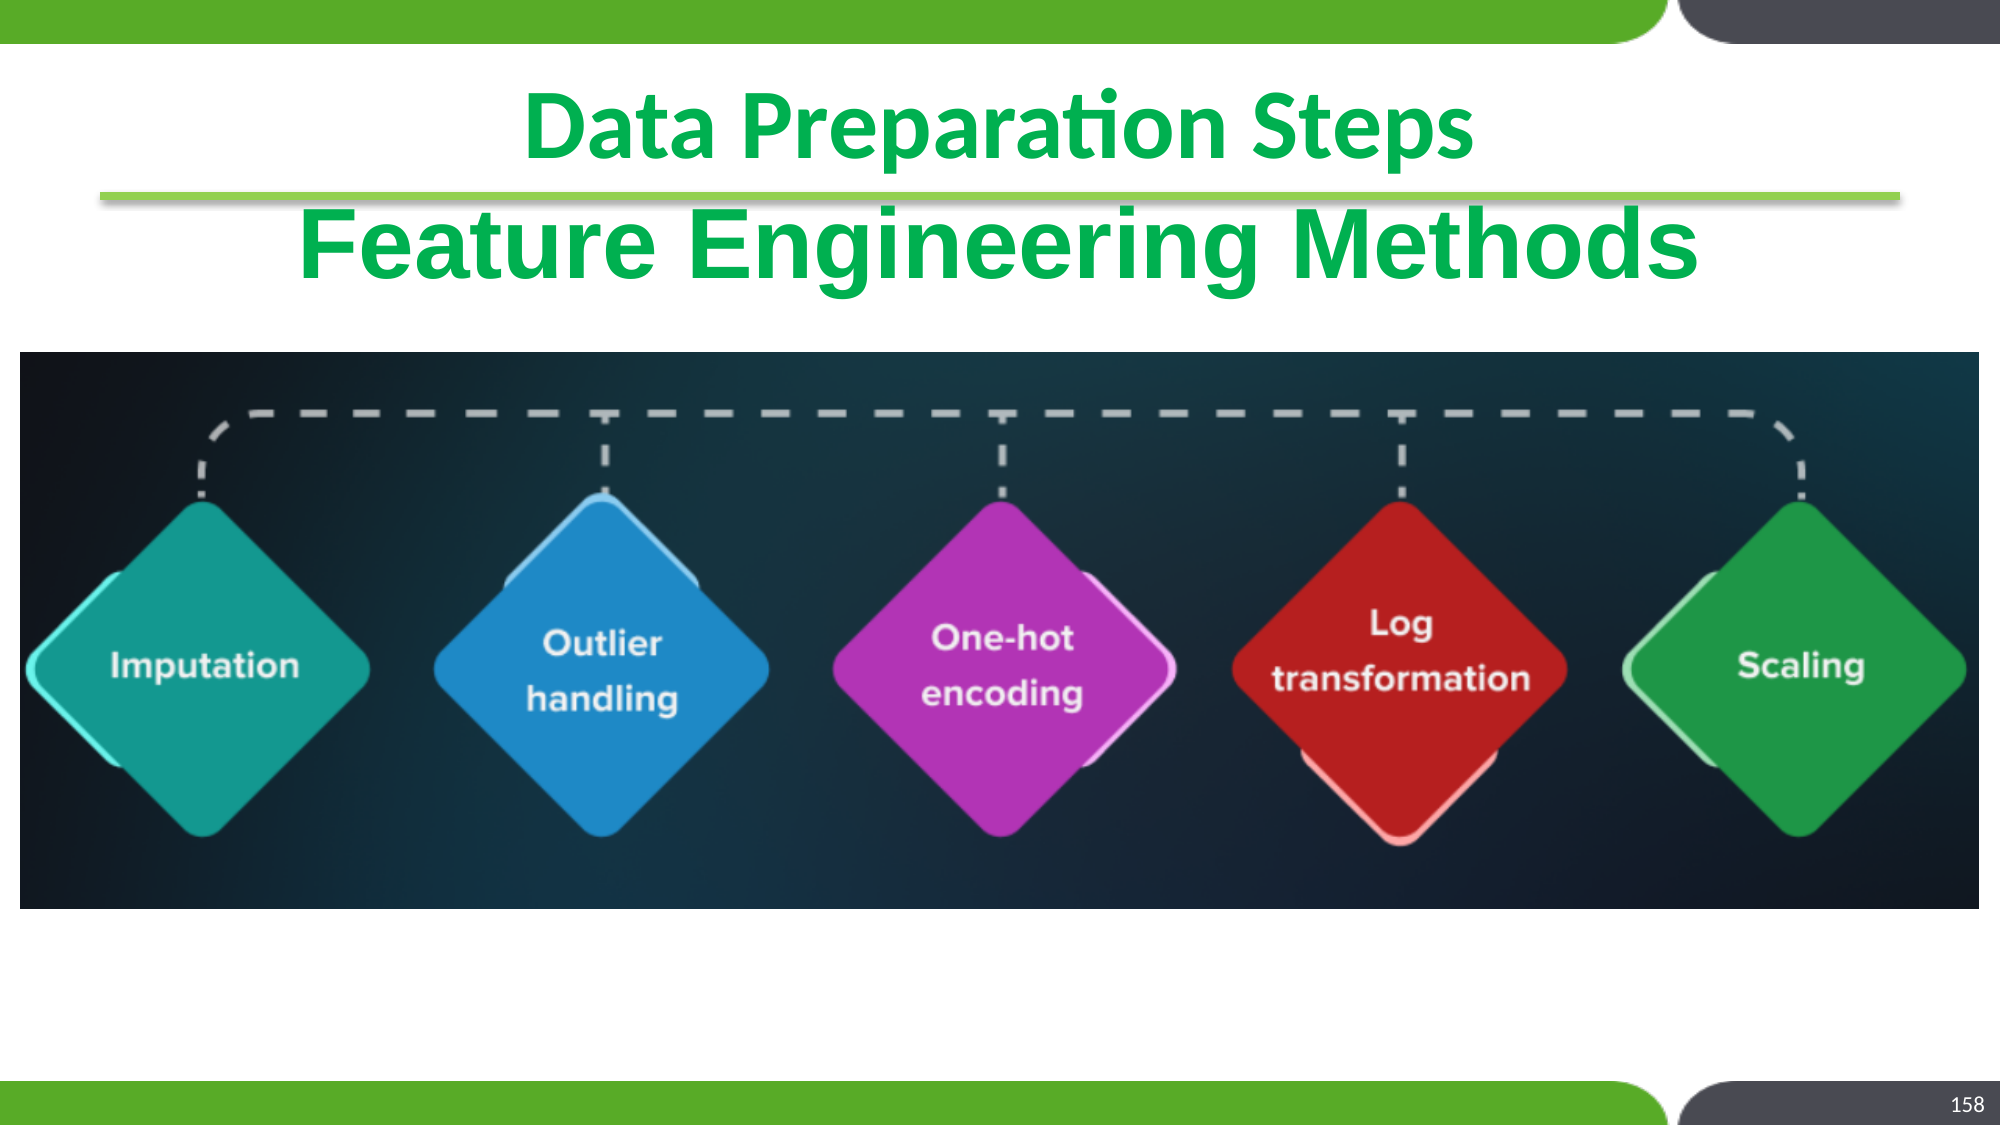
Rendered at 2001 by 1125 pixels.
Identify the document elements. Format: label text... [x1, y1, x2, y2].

picture [20, 352, 1980, 910]
title Data Preparation Steps Feature Engineering Methods [99, 50, 1900, 181]
slide_number 158 [1690, 1081, 2000, 1125]
